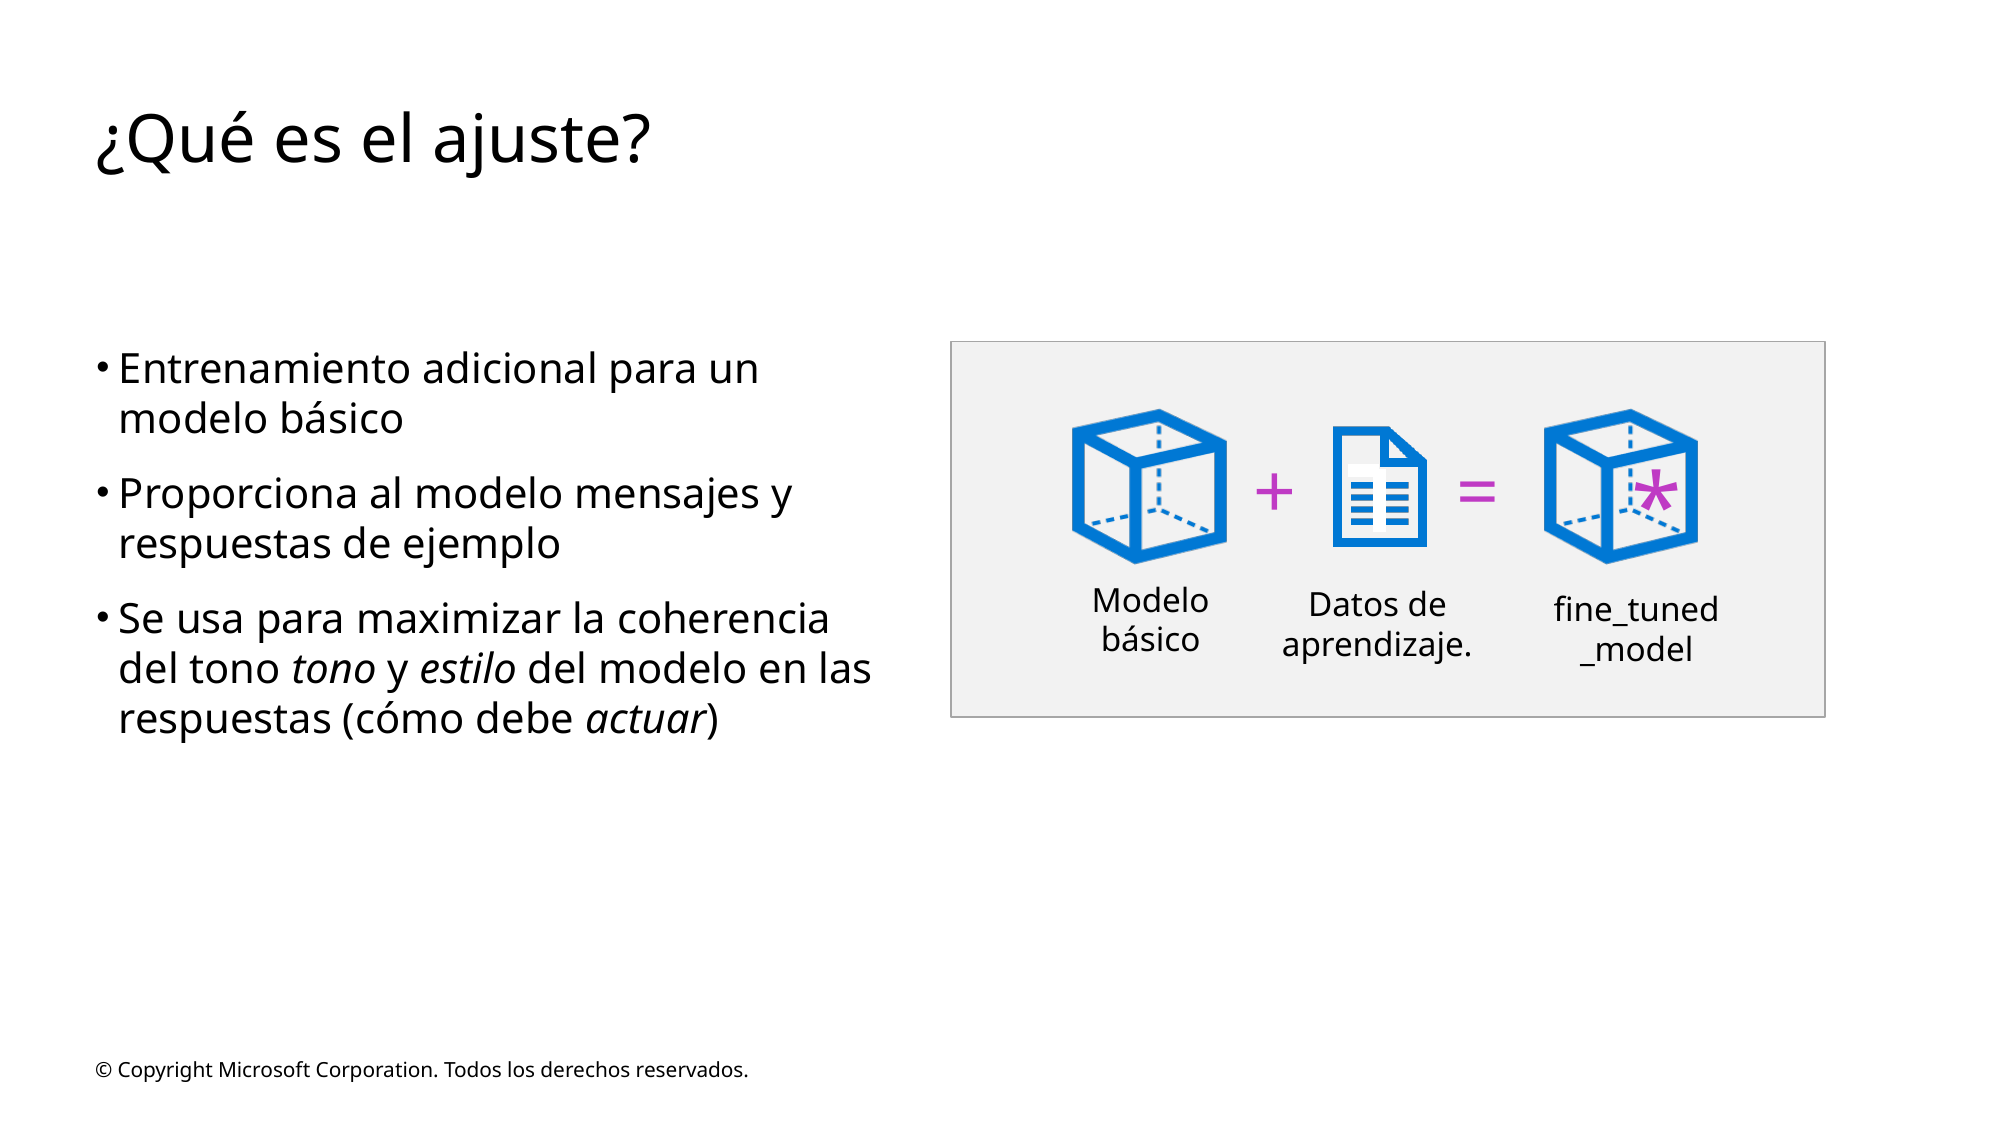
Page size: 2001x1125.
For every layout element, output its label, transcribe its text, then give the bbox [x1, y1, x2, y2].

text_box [950, 341, 1826, 718]
title ¿Qué es el ajuste? [96, 96, 1904, 177]
list Entrenamiento adicional para un modelo básico Proporciona al modelo mensajes y respuestas de ejemplo Se usa para maximizar la coherencia del tono tono y estilo del modelo en las respuestas (cómo debe actuar) [96, 341, 894, 742]
